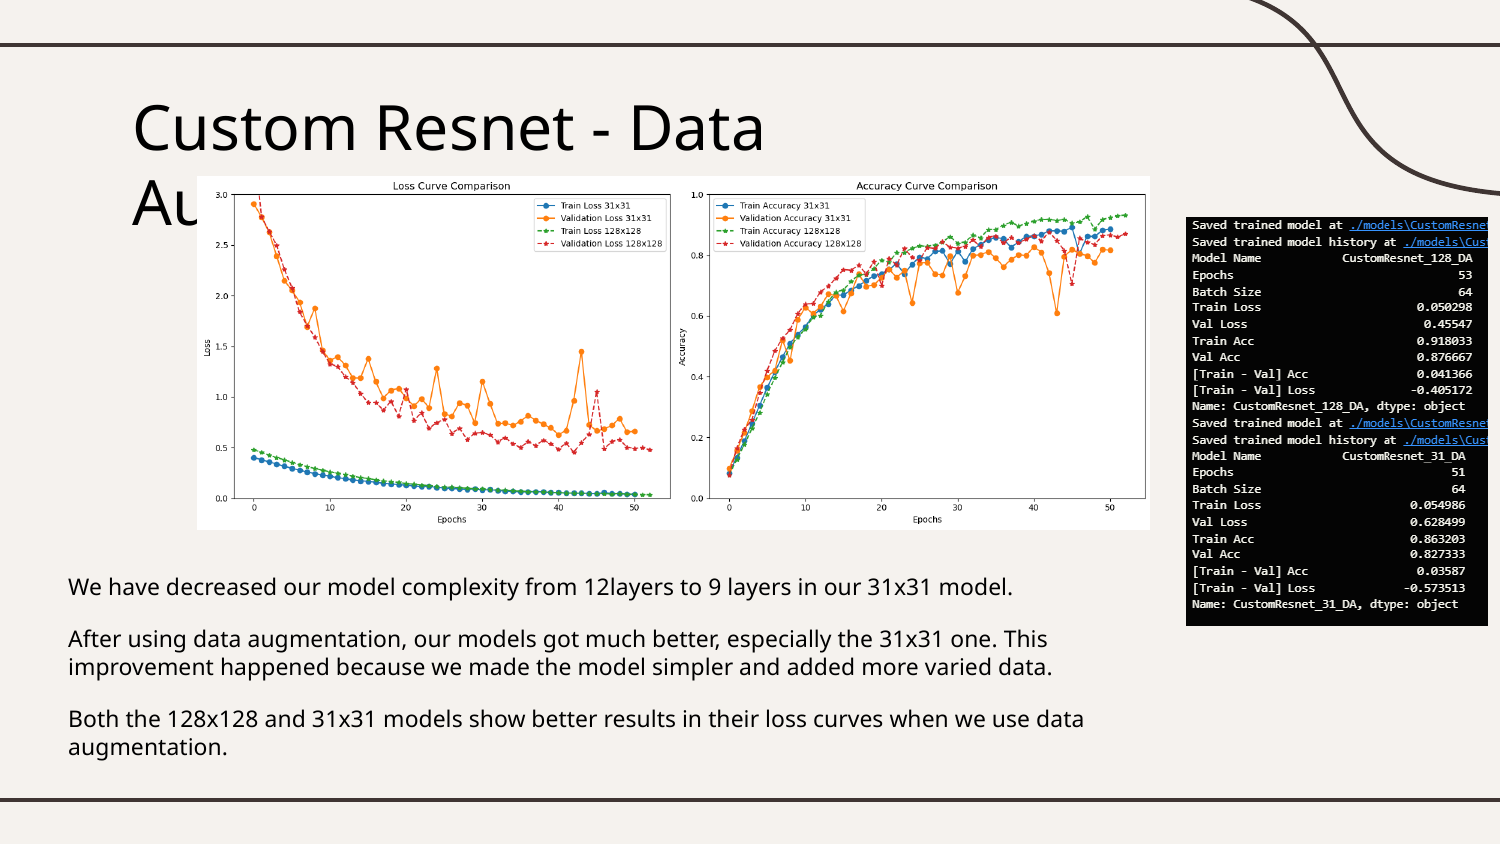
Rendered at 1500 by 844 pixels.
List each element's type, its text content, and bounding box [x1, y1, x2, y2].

picture [197, 176, 1150, 530]
list We have decreased our model complexity from 12layers to 9 layers in our 31x31 model. After using data augmentation, our models got much better, especially the 31x31 one. This improvement happened because we made the model simpler and added more varied data. Both the 128x128 and 31x31 models show better results in their loss curves when we use data augmentation. [53, 557, 1167, 785]
picture [1186, 217, 1488, 627]
title Custom Resnet - Data Aug [116, 72, 890, 167]
